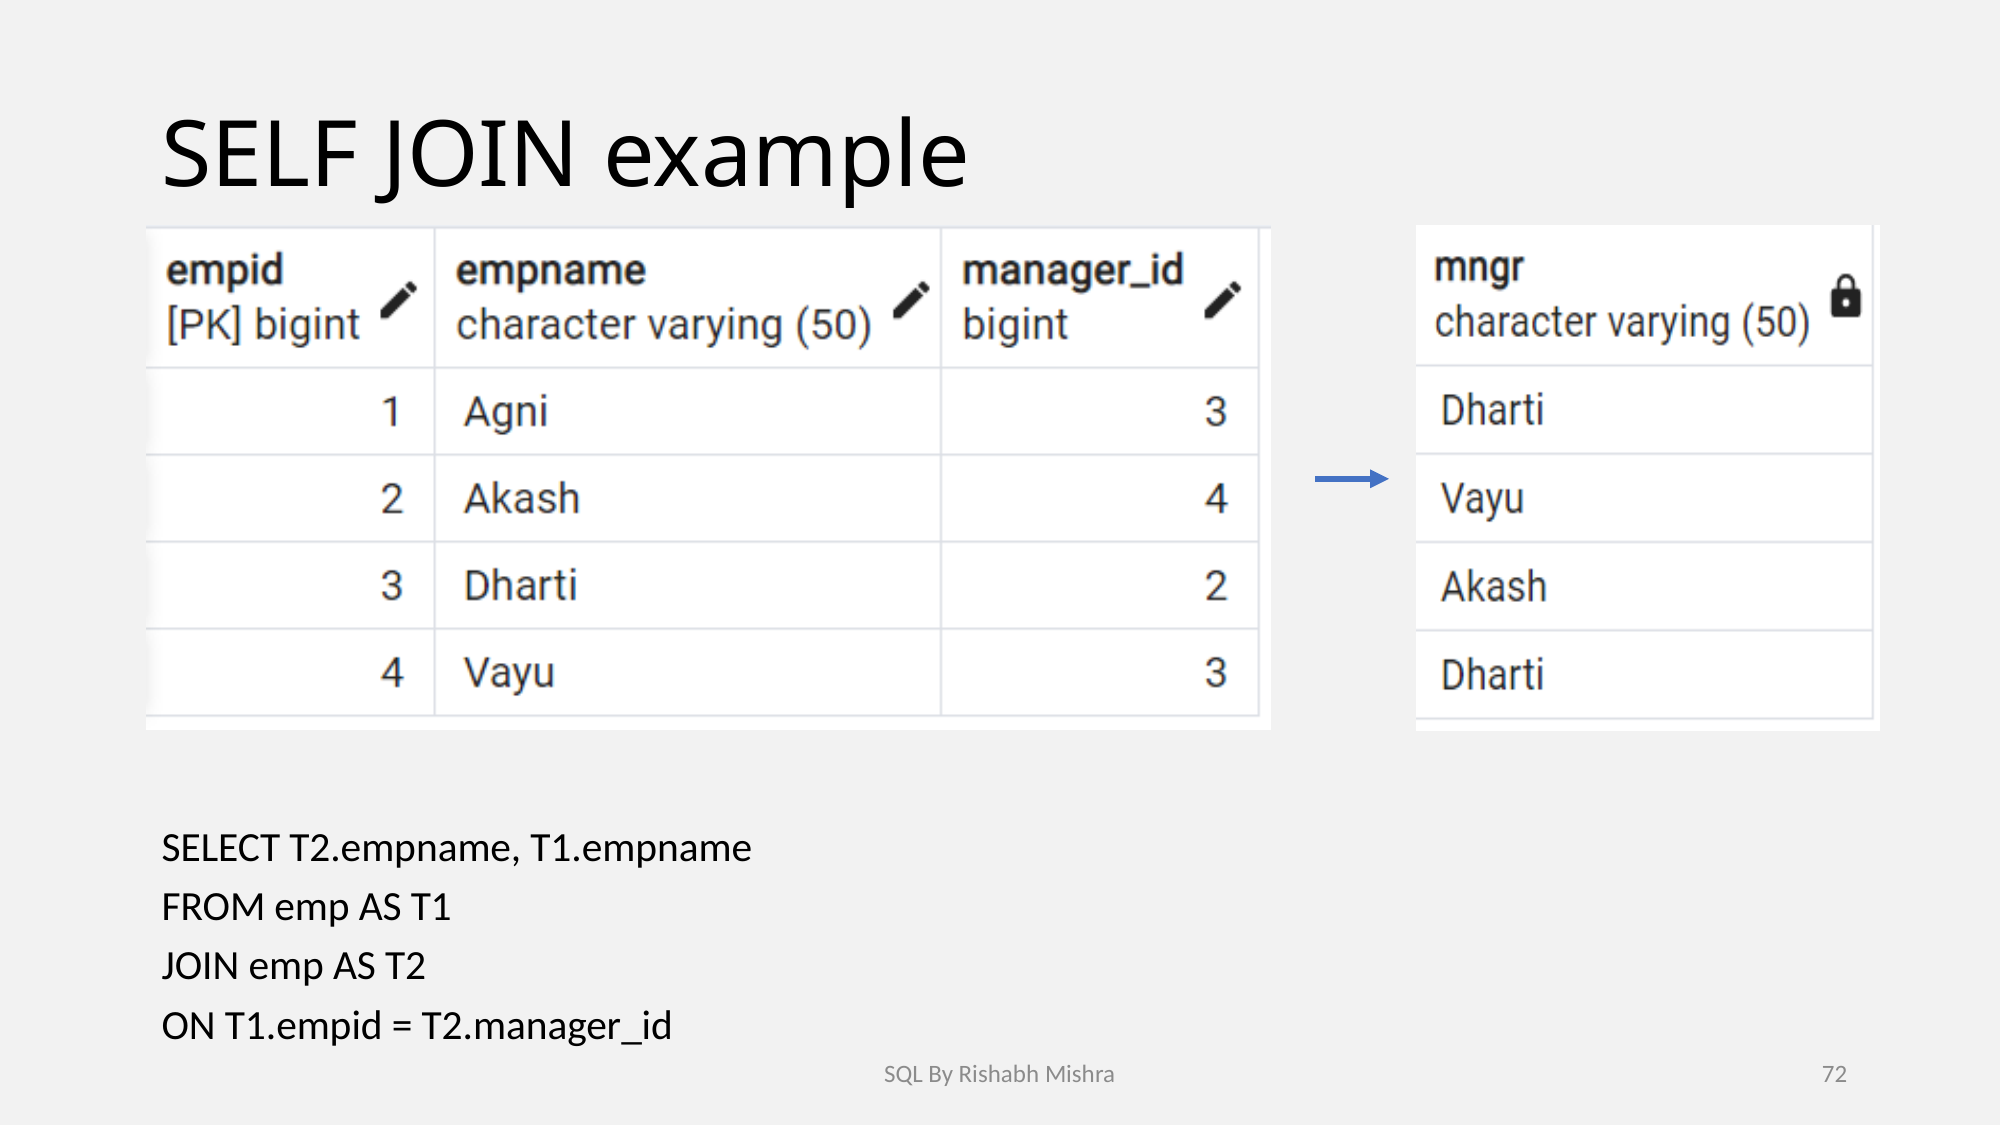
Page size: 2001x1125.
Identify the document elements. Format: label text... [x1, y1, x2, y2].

picture [1416, 225, 1880, 731]
footer SQL By Rishabh Mishra [662, 1042, 1338, 1103]
list SELECT T2.empname, T1.empname FROM emp AS T1 JOIN emp AS T2 ON T1.empid = T2.manager_id [146, 225, 1880, 1062]
slide_number 72 [1412, 1042, 1863, 1103]
title SELF JOIN example [146, 50, 1863, 225]
picture [146, 225, 1271, 730]
